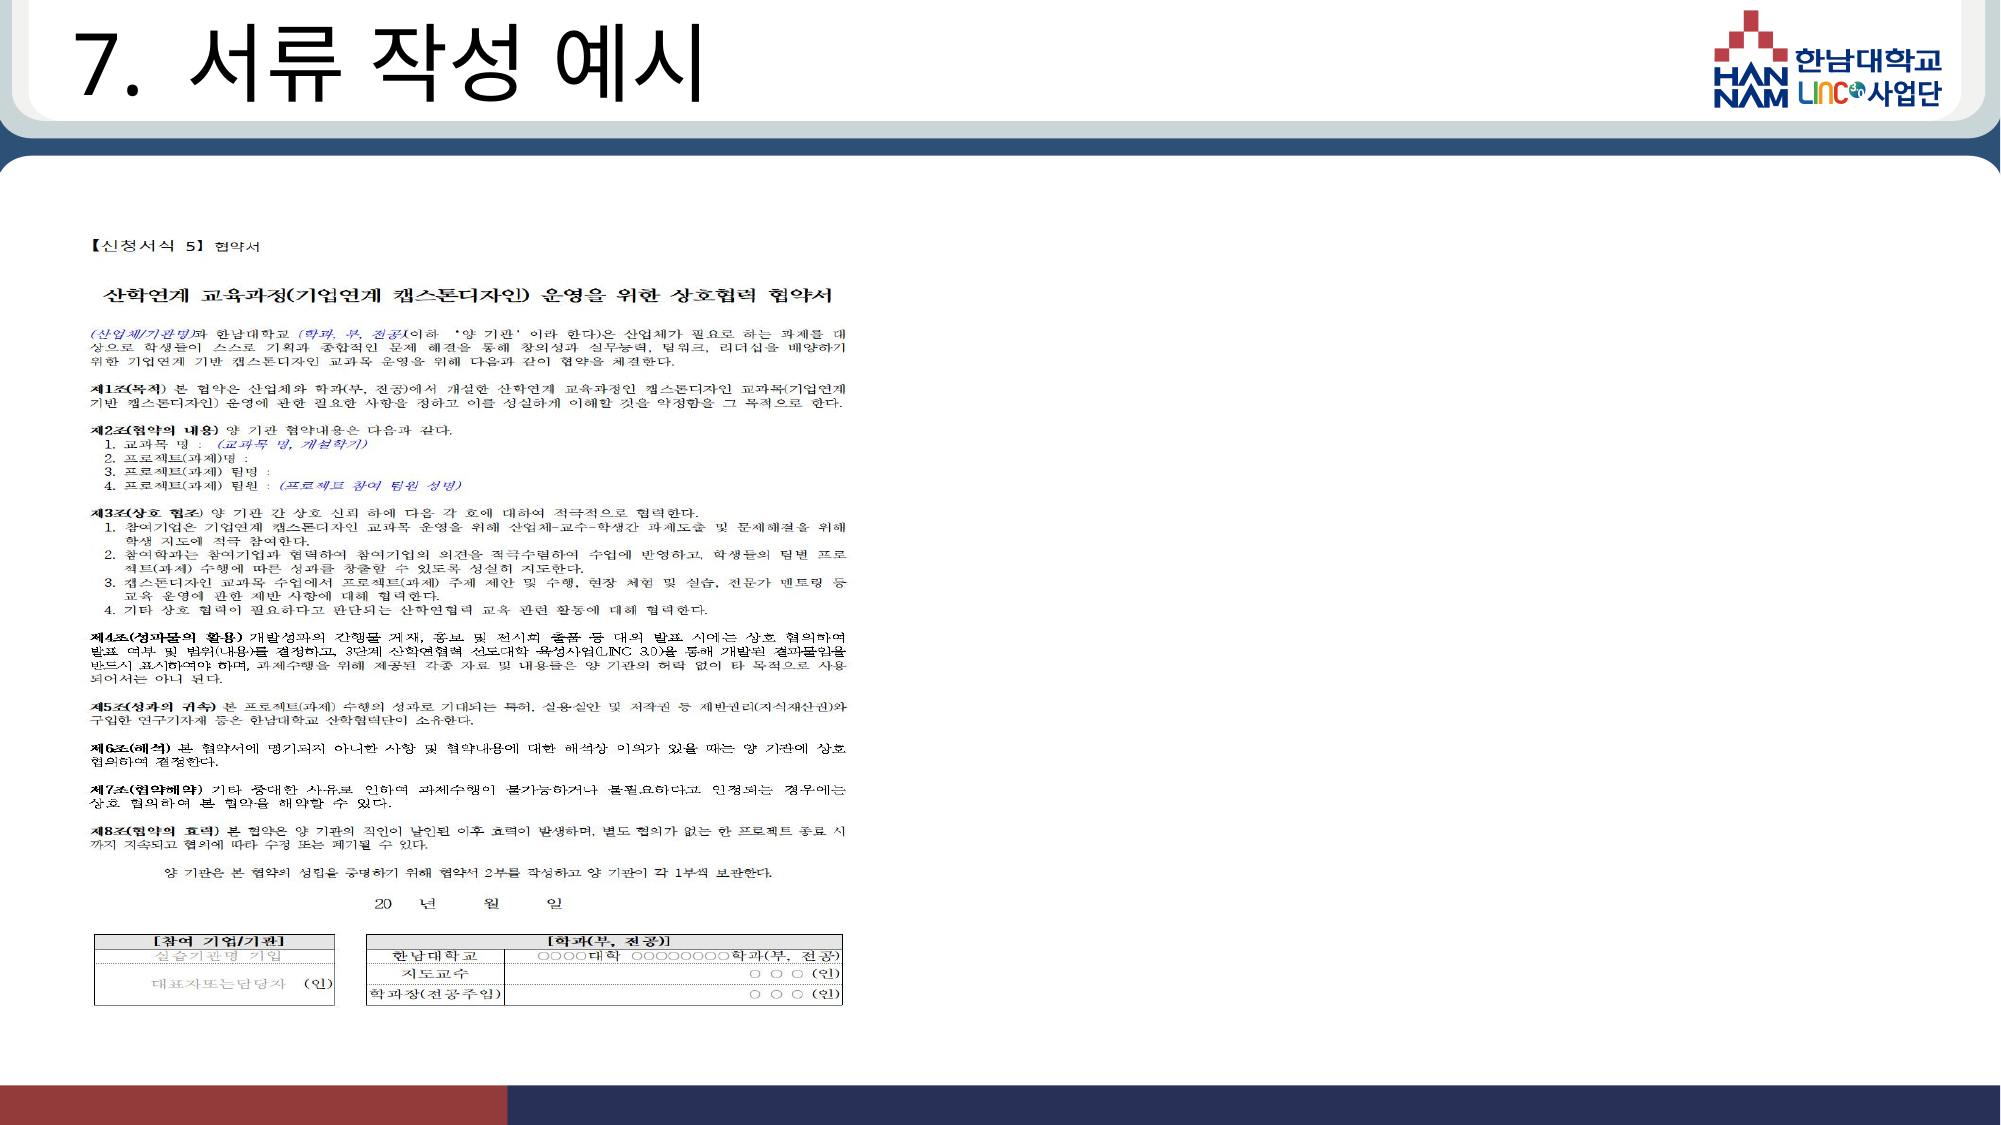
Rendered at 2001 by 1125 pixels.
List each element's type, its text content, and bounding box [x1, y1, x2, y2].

picture [0, 0, 2001, 1125]
title 7. 서류 작성 예시 [57, 13, 1532, 122]
